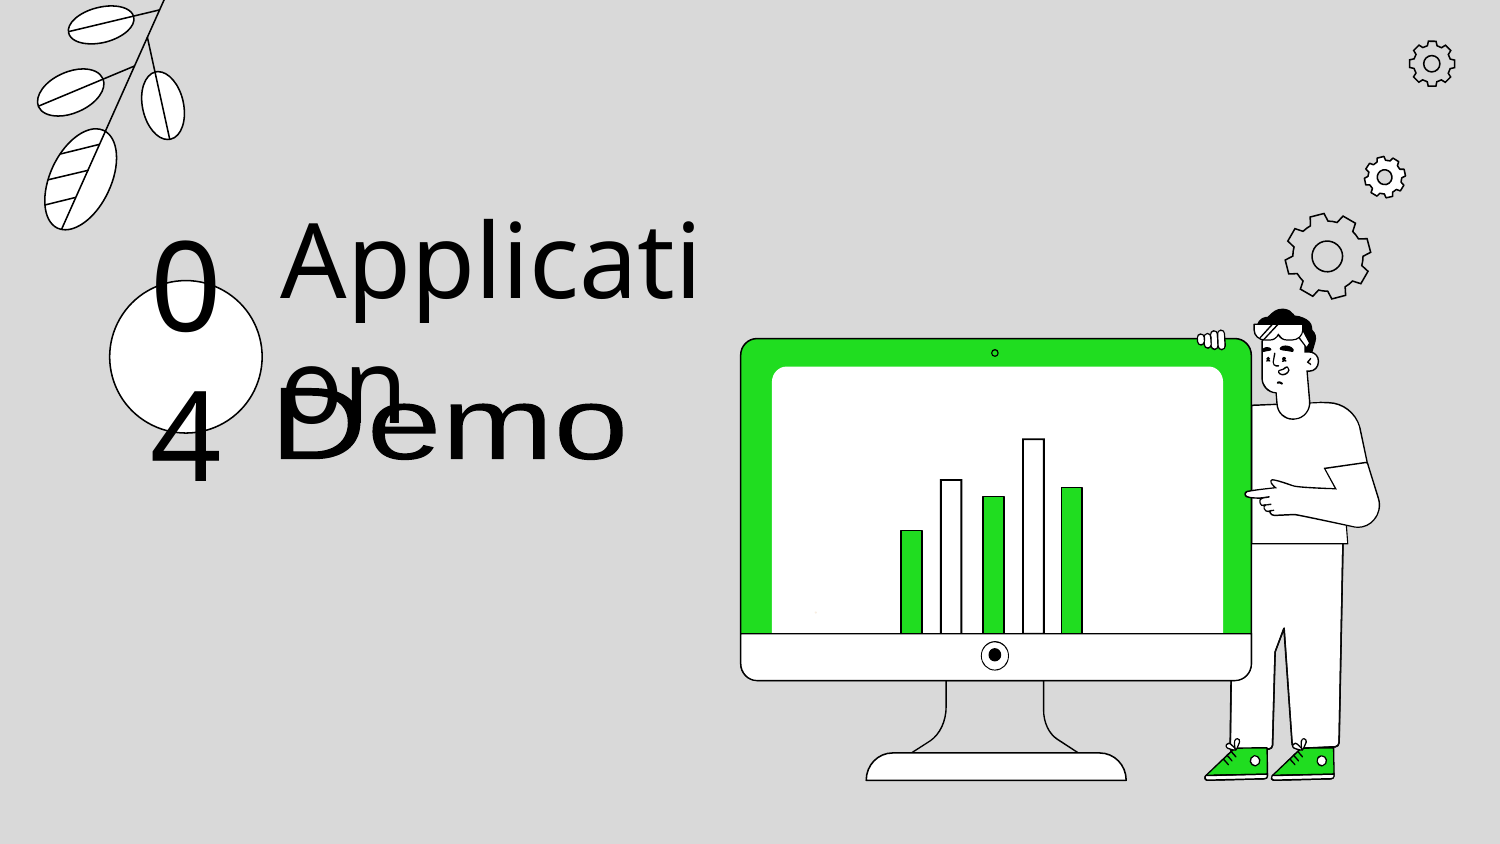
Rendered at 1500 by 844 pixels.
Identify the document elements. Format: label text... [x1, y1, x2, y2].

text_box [739, 308, 1384, 782]
text_box [129, 280, 243, 306]
title Application [280, 257, 741, 381]
text_box [1364, 156, 1406, 198]
text_box [109, 326, 116, 388]
text_box [255, 324, 263, 389]
title 04 [116, 306, 255, 408]
text_box [129, 408, 243, 434]
